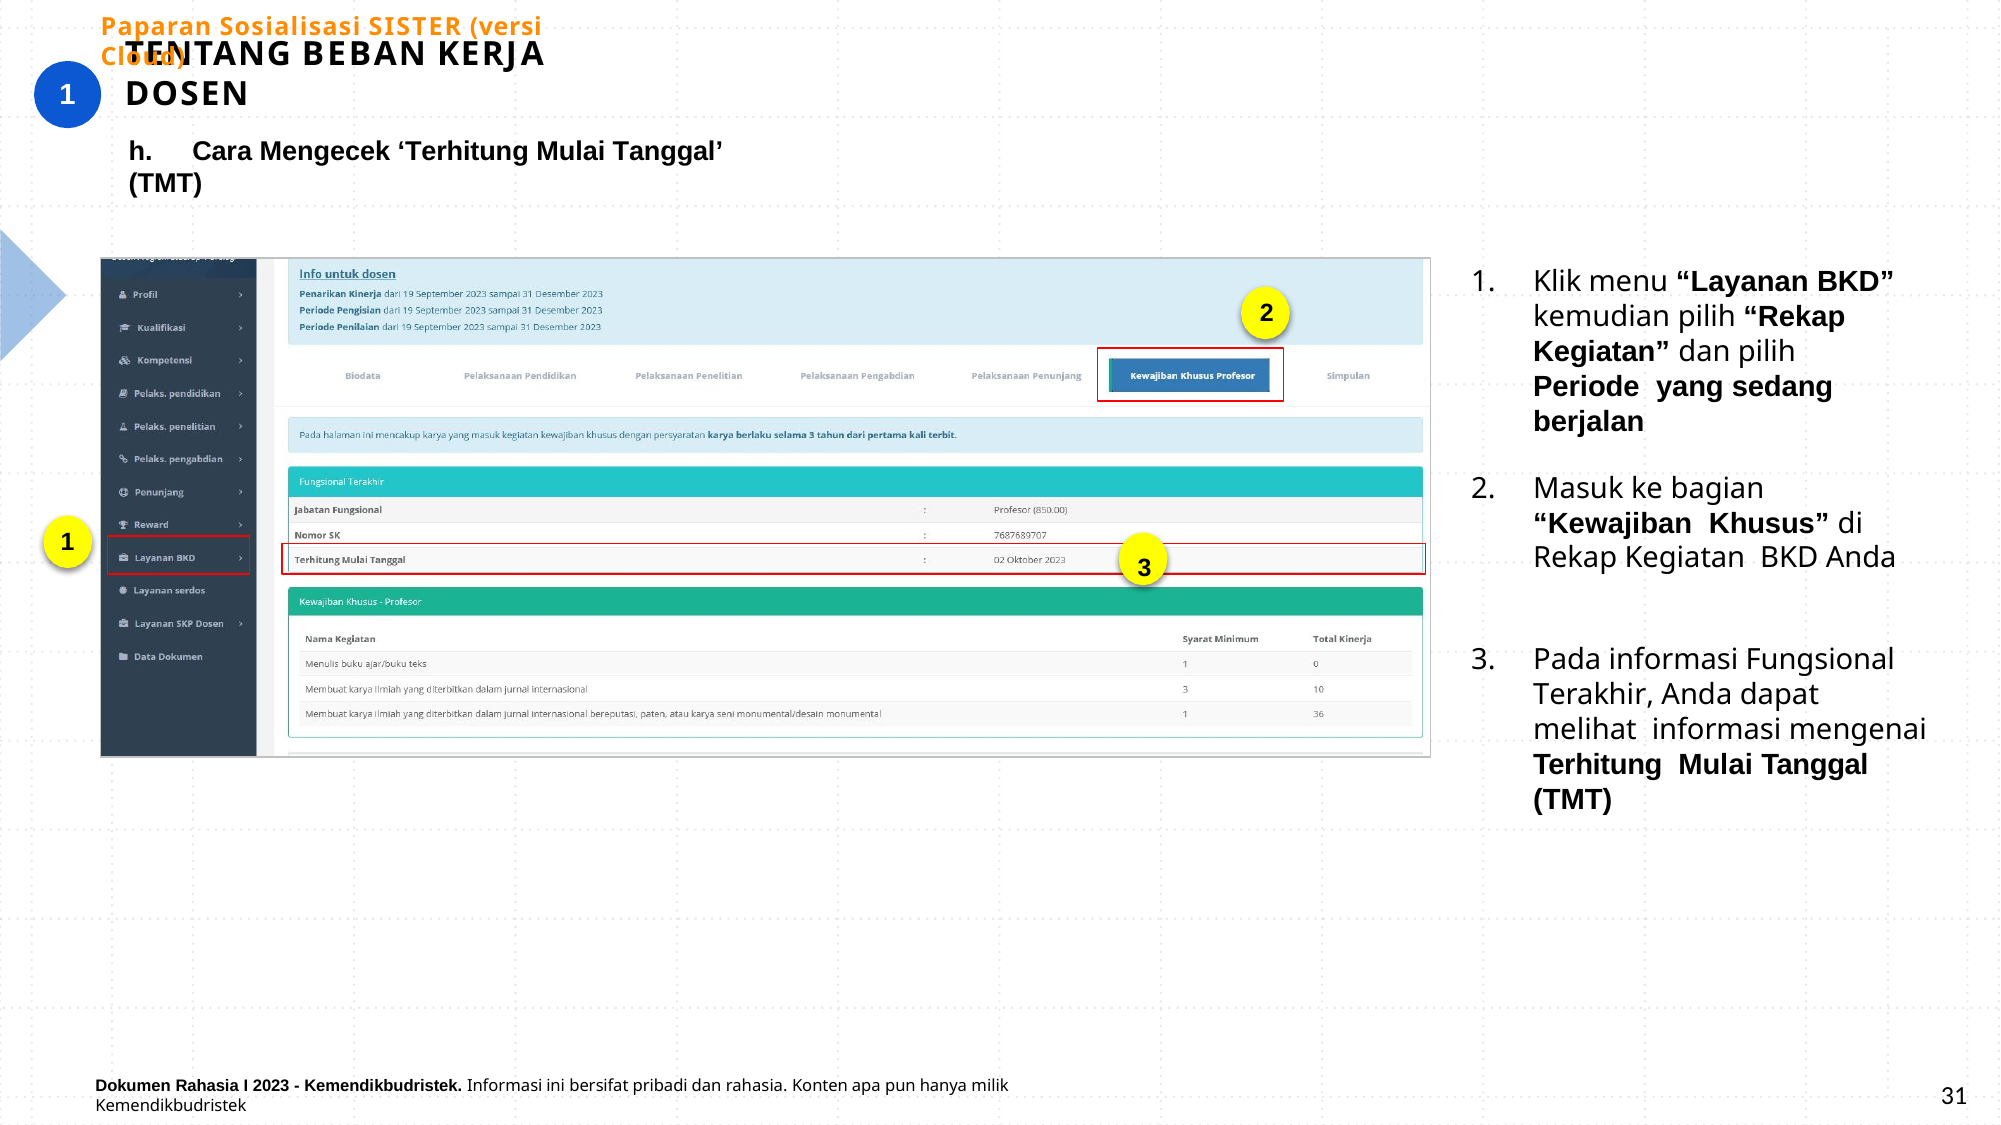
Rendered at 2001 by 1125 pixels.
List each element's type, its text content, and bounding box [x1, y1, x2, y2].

text_box h. Cara Mengecek ‘Terhitung Mulai Tanggal’ (TMT) [126, 131, 803, 199]
text_box Paparan Sosialisasi SISTER (versi Cloud) [98, 8, 601, 71]
slide_number 31 [1934, 769, 1974, 1125]
footer Dokumen Rahasia I 2023 - Kemendikbudristek. Informasi ini bersifat pribadi dan rahasia. Konten apa pun hanya milik Kemendikbudristek [93, 768, 1128, 1125]
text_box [33, 256, 1432, 759]
title TENTANG BEBAN KERJA DOSEN [122, 0, 647, 112]
text_box 2. Masuk ke bagian “Kewajiban Khusus” di Rekap Kegiatan BKD Anda [1469, 466, 1923, 574]
text_box 1. Klik menu “Layanan BKD” kemudian pilih “Rekap Kegiatan” dan pilih Periode yang sedang berjalan [1469, 260, 1905, 437]
text_box 1 [57, 73, 78, 111]
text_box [280, 280, 1427, 598]
text_box 3. Pada informasi Fungsional Terakhir, Anda dapat melihat informasi mengenai Terhitung Mulai Tanggal (TMT) [1469, 638, 1930, 816]
text_box [34, 60, 102, 129]
